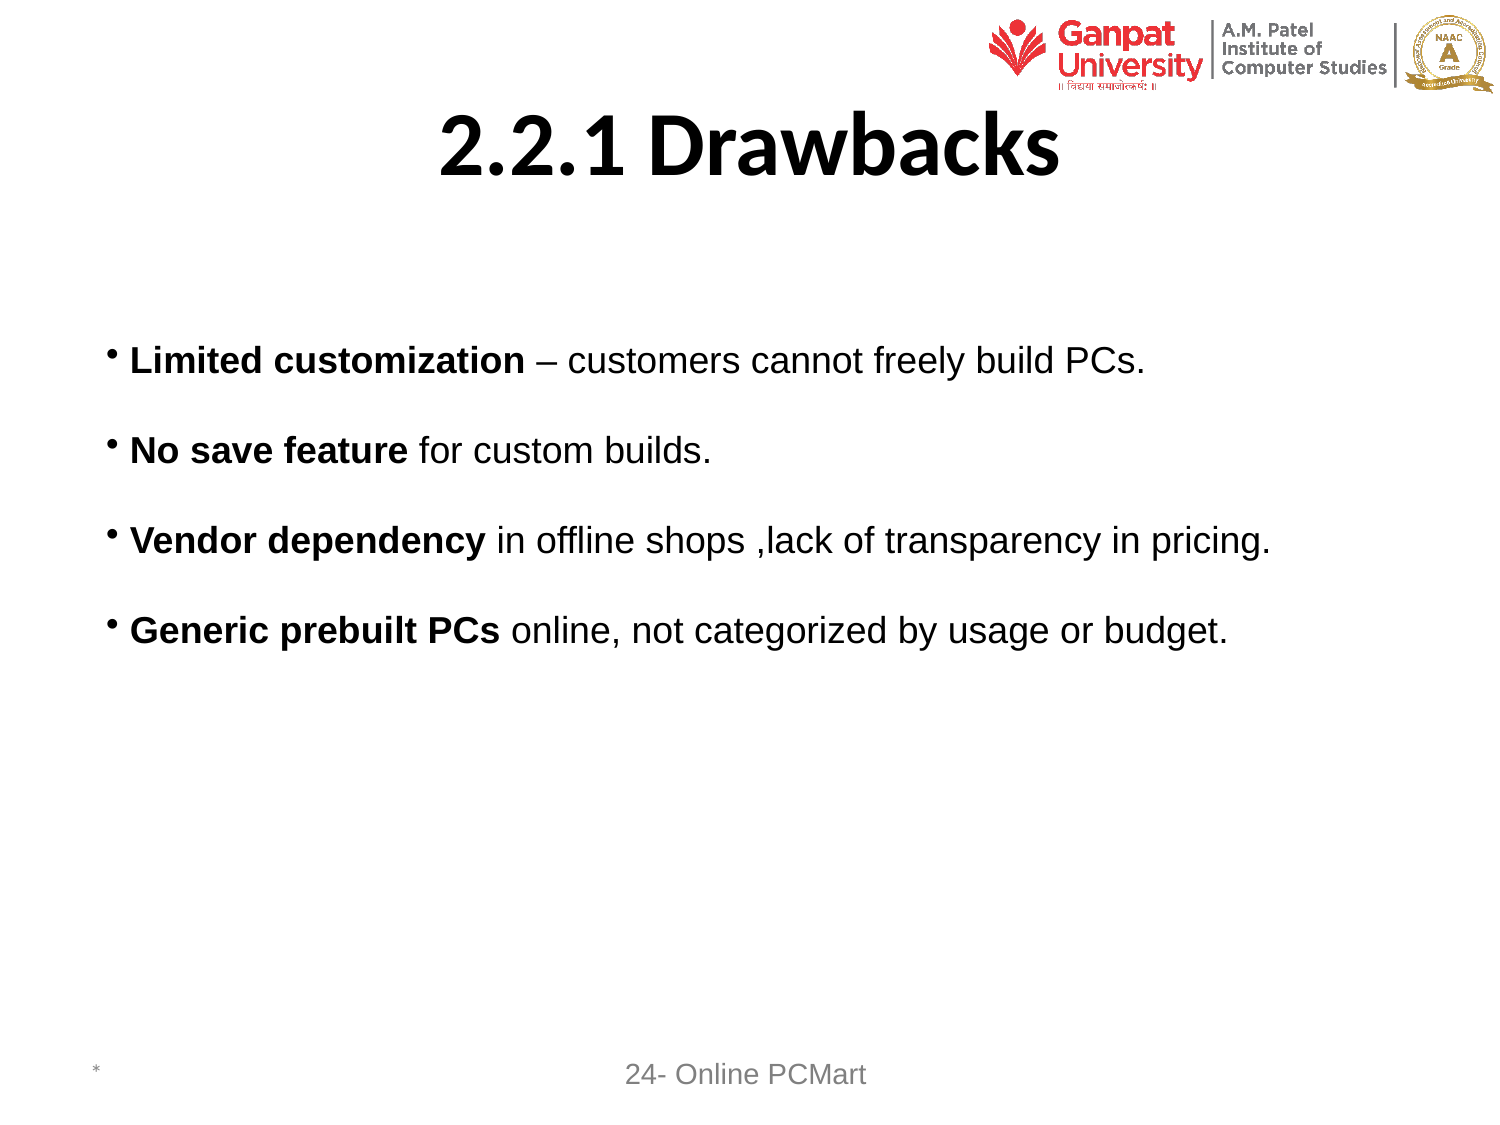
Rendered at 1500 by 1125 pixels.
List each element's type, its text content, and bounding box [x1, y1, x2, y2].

text_box 24- Online PCMart [512, 1042, 988, 1103]
picture [989, 15, 1494, 94]
list Limited customization – customers cannot freely build PCs. No save feature for custom builds. Vendor dependency in offline shops ,lack of transparency in pricing. Generic prebuilt PCs online, not categorized by usage or budget. [91, 167, 1292, 820]
text_box * [75, 1042, 425, 1103]
title 2.2.1 Drawbacks [75, 45, 1425, 233]
